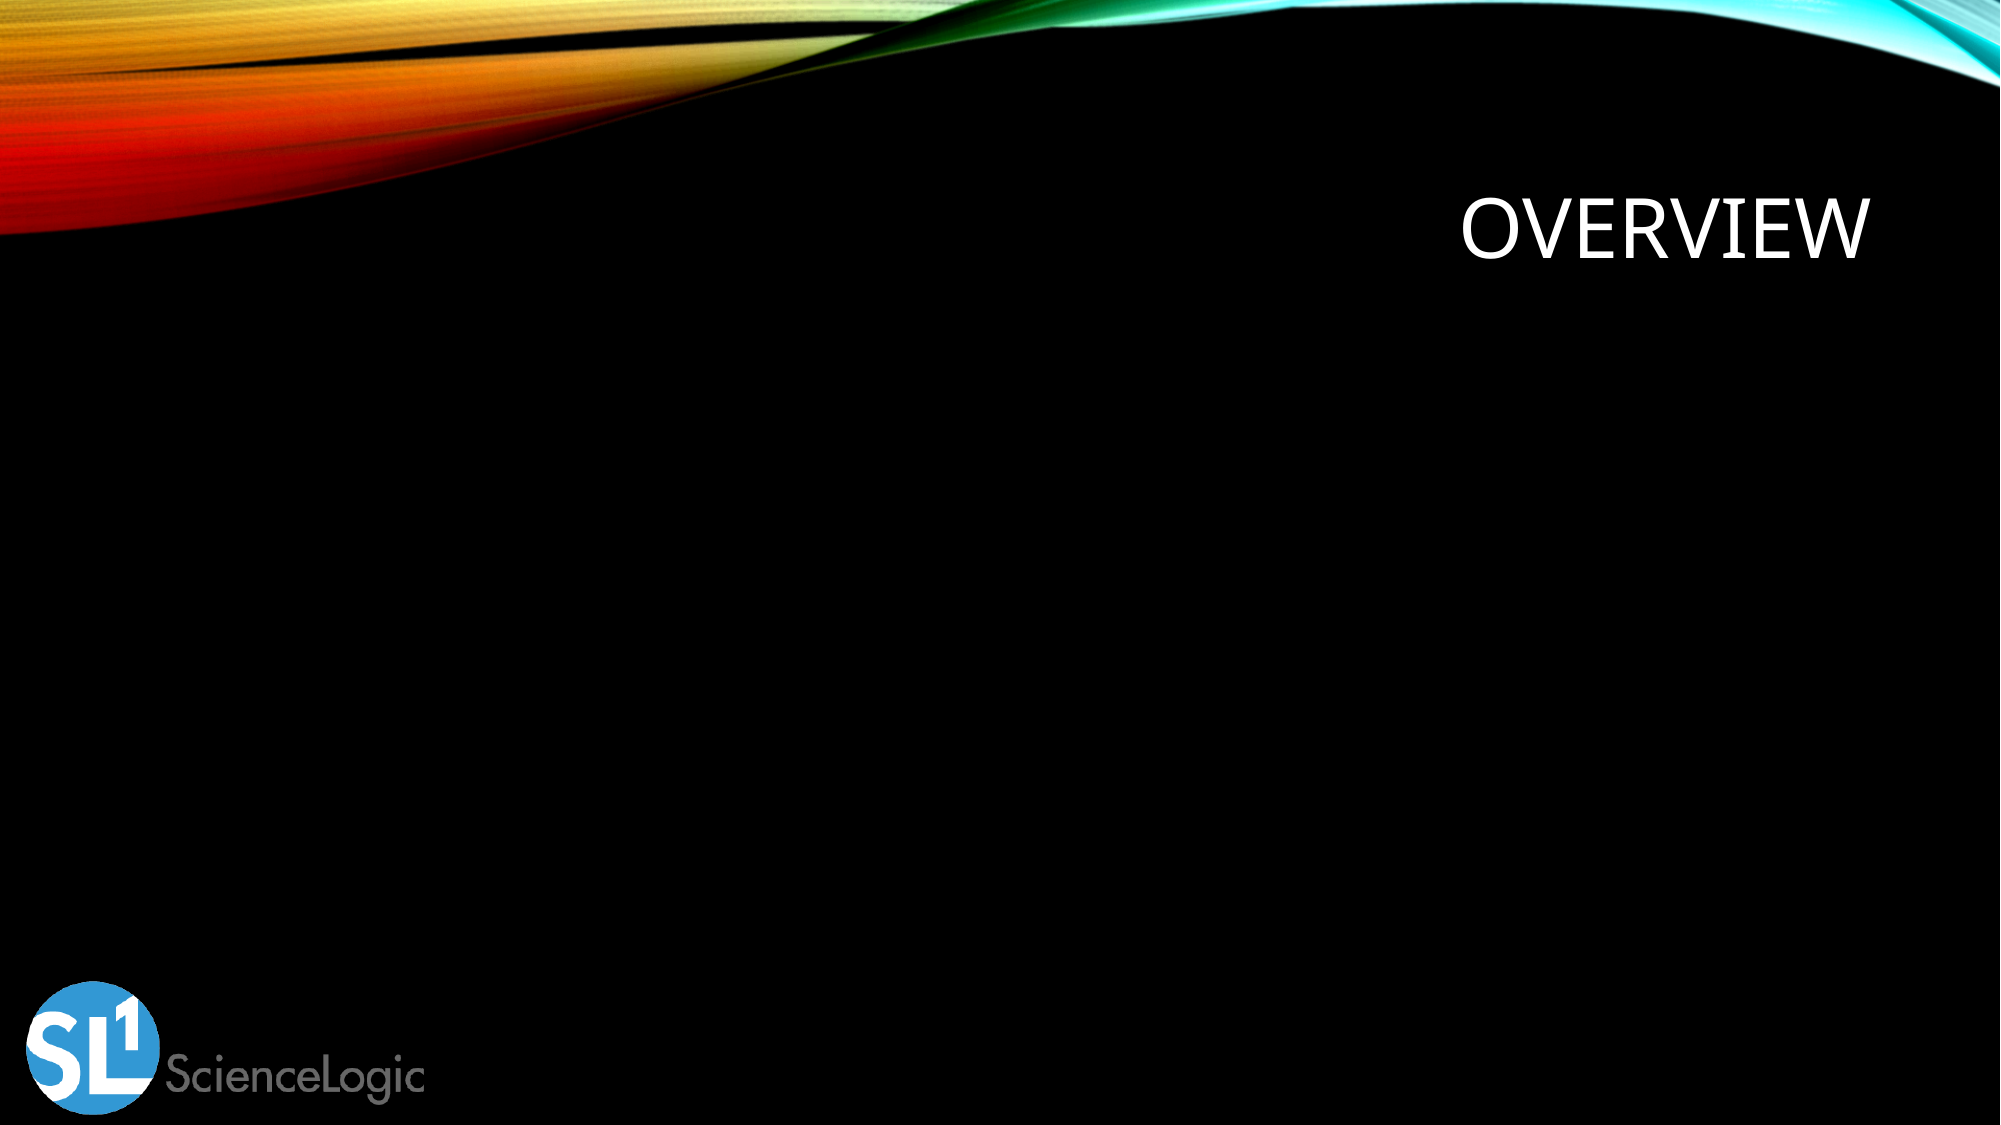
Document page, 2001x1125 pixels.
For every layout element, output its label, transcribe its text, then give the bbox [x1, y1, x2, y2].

picture [26, 980, 424, 1115]
title overview [474, 125, 1888, 338]
picture [0, 0, 2000, 237]
